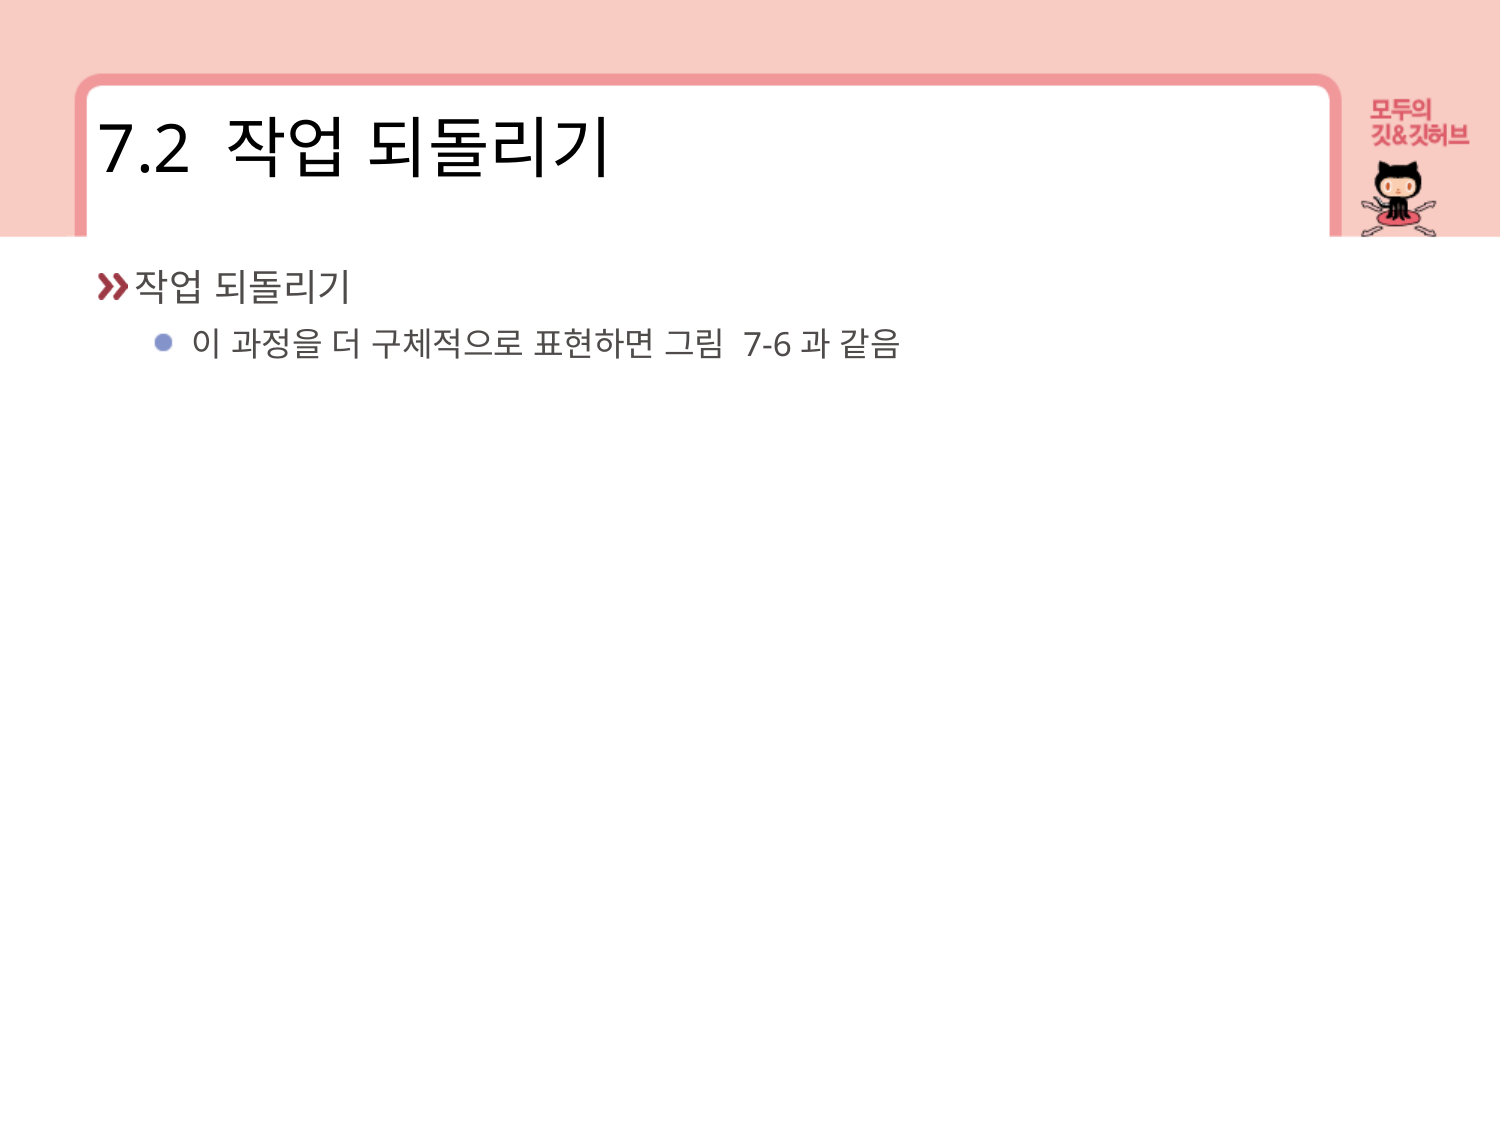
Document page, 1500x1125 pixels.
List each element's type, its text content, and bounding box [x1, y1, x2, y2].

text_box 7.2 작업 되돌리기 [82, 61, 1413, 193]
picture [0, 0, 1500, 1125]
text_box 작업 되돌리기 이 과정을 더 구체적으로 표현하면 그림 7-6과 같음 [82, 252, 1413, 1067]
